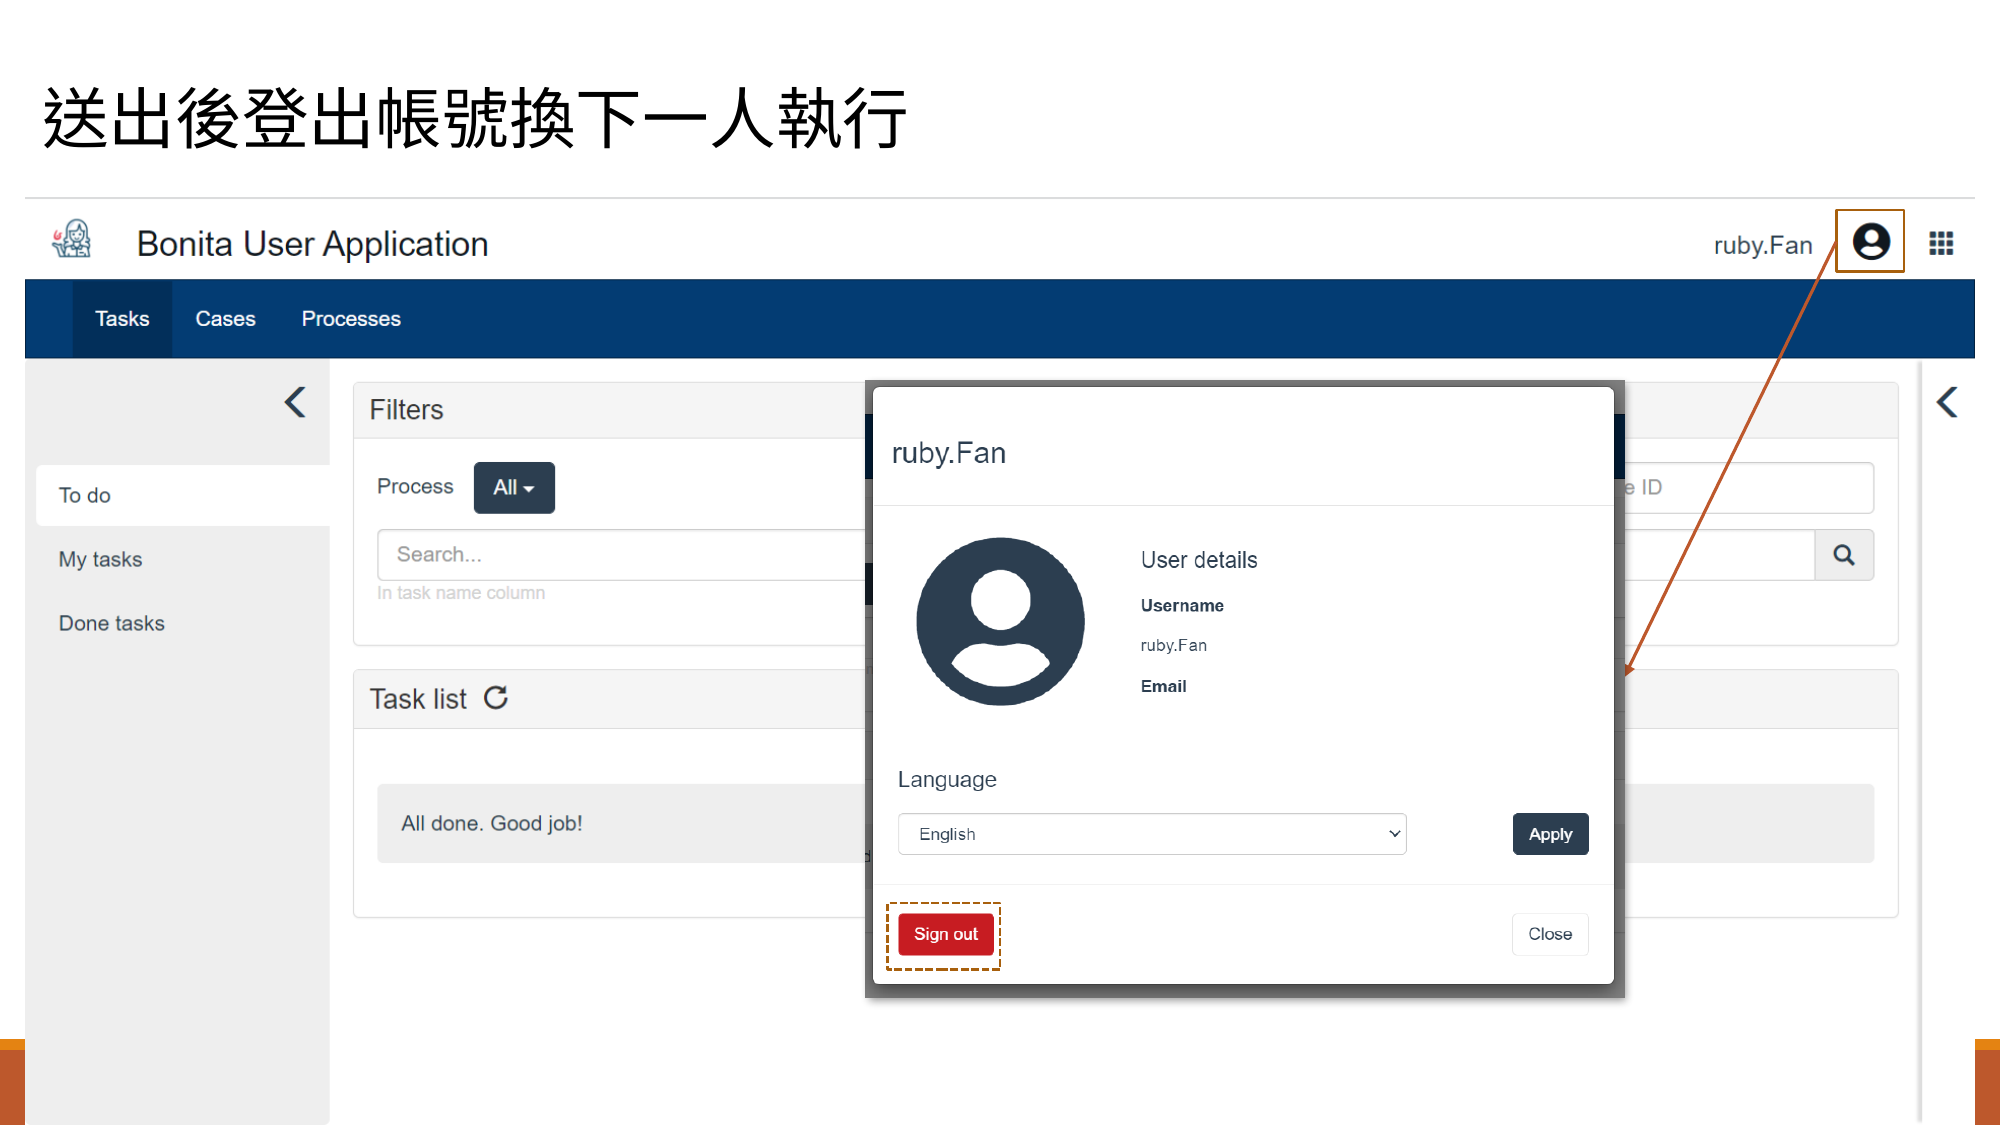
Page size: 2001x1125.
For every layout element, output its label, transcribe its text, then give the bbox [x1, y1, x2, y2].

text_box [1623, 241, 1837, 678]
text_box 送出後登出帳號換下一人執行 [27, 69, 1782, 165]
picture [25, 196, 1975, 1125]
